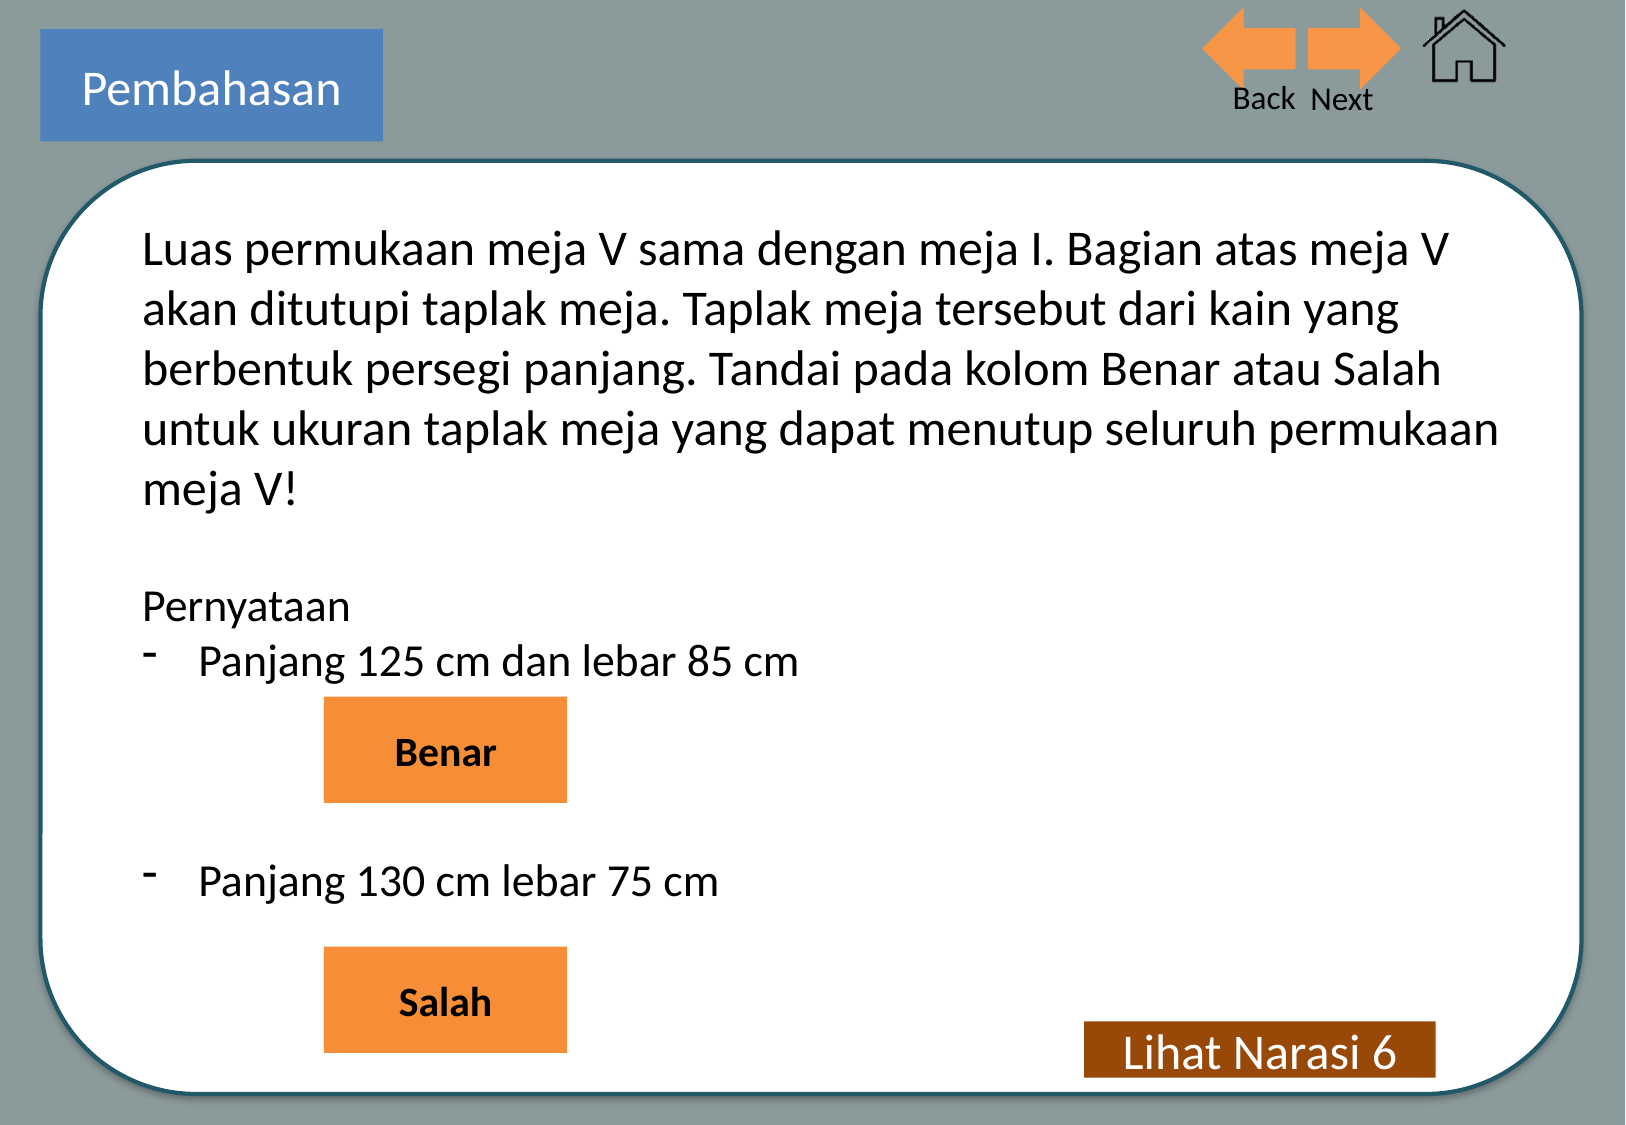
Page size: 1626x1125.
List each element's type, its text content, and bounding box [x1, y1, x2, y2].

text_box [1200, 5, 1298, 67]
text_box Benar [322, 695, 569, 805]
text_box [38, 158, 1584, 1097]
text_box Luas permukaan meja V sama dengan meja I. Bagian atas meja V akan ditutupi taplak meja. Taplak meja tersebut dari kain yang berbentuk persegi panjang. Tandai pada kolom Benar atau Salah untuk ukuran taplak meja yang dapat menutup seluruh permukaan meja V! Pernyataan Panjang 125 cm dan lebar 85 cm Panjang 130 cm lebar 75 cm [127, 208, 1545, 913]
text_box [1099, 68, 1507, 126]
text_box Pembahasan [38, 27, 385, 143]
picture [0, 0, 1626, 1125]
text_box [1305, 5, 1402, 67]
text_box Salah [322, 944, 569, 1055]
text_box Lihat Narasi 6 [1082, 1019, 1438, 1080]
